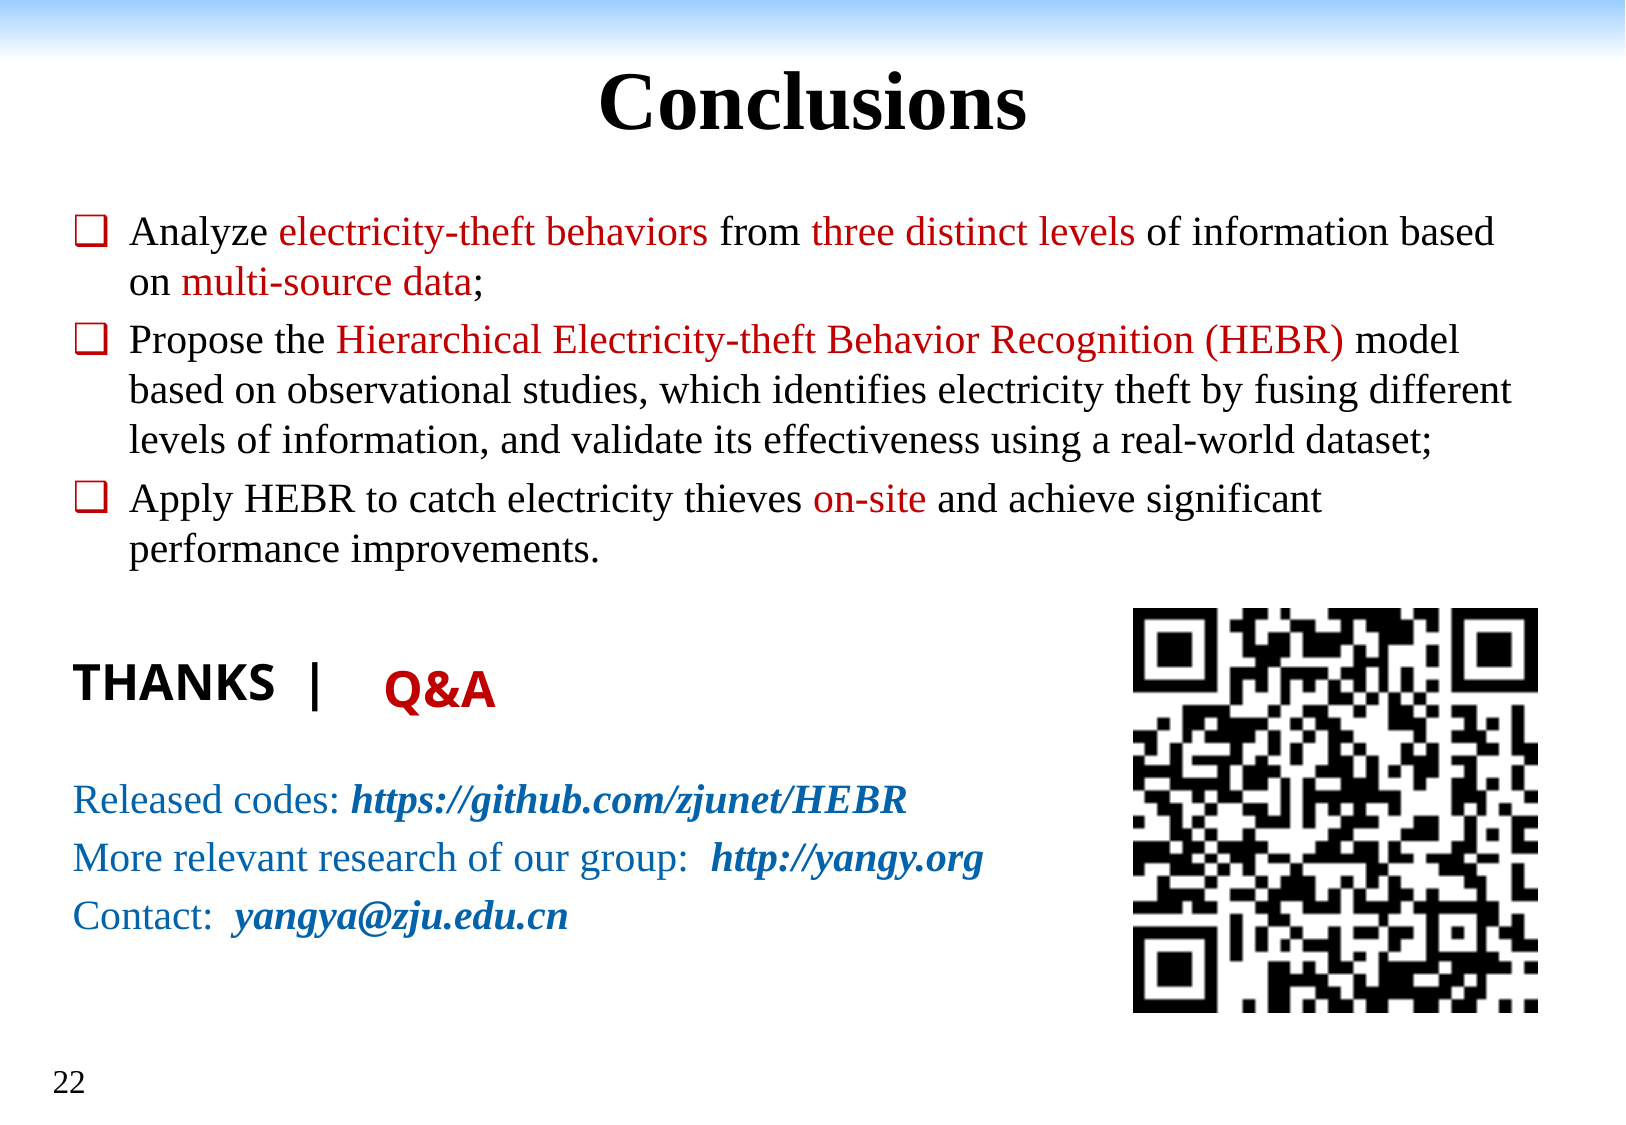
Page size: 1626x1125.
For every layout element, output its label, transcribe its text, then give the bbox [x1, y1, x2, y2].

picture [1132, 607, 1538, 1013]
title Conclusions [44, 30, 1581, 162]
list Analyze electricity-theft behaviors from three distinct levels of information based on multi-source data; Propose the Hierarchical Electricity-theft Behavior Recognition (HEBR) model based on observational studies, which identifies electricity theft by fusing different levels of information, and validate its effectiveness using a real-world dataset; Apply HEBR to catch electricity thieves on-site and achieve significant performance improvements. THANKS | Released codes: https://github.com/zjunet/HEBR More relevant research of our group: http://yangy.org Contact: yangya@zju.edu.cn [57, 196, 1558, 1001]
text_box Q&A [369, 649, 511, 725]
